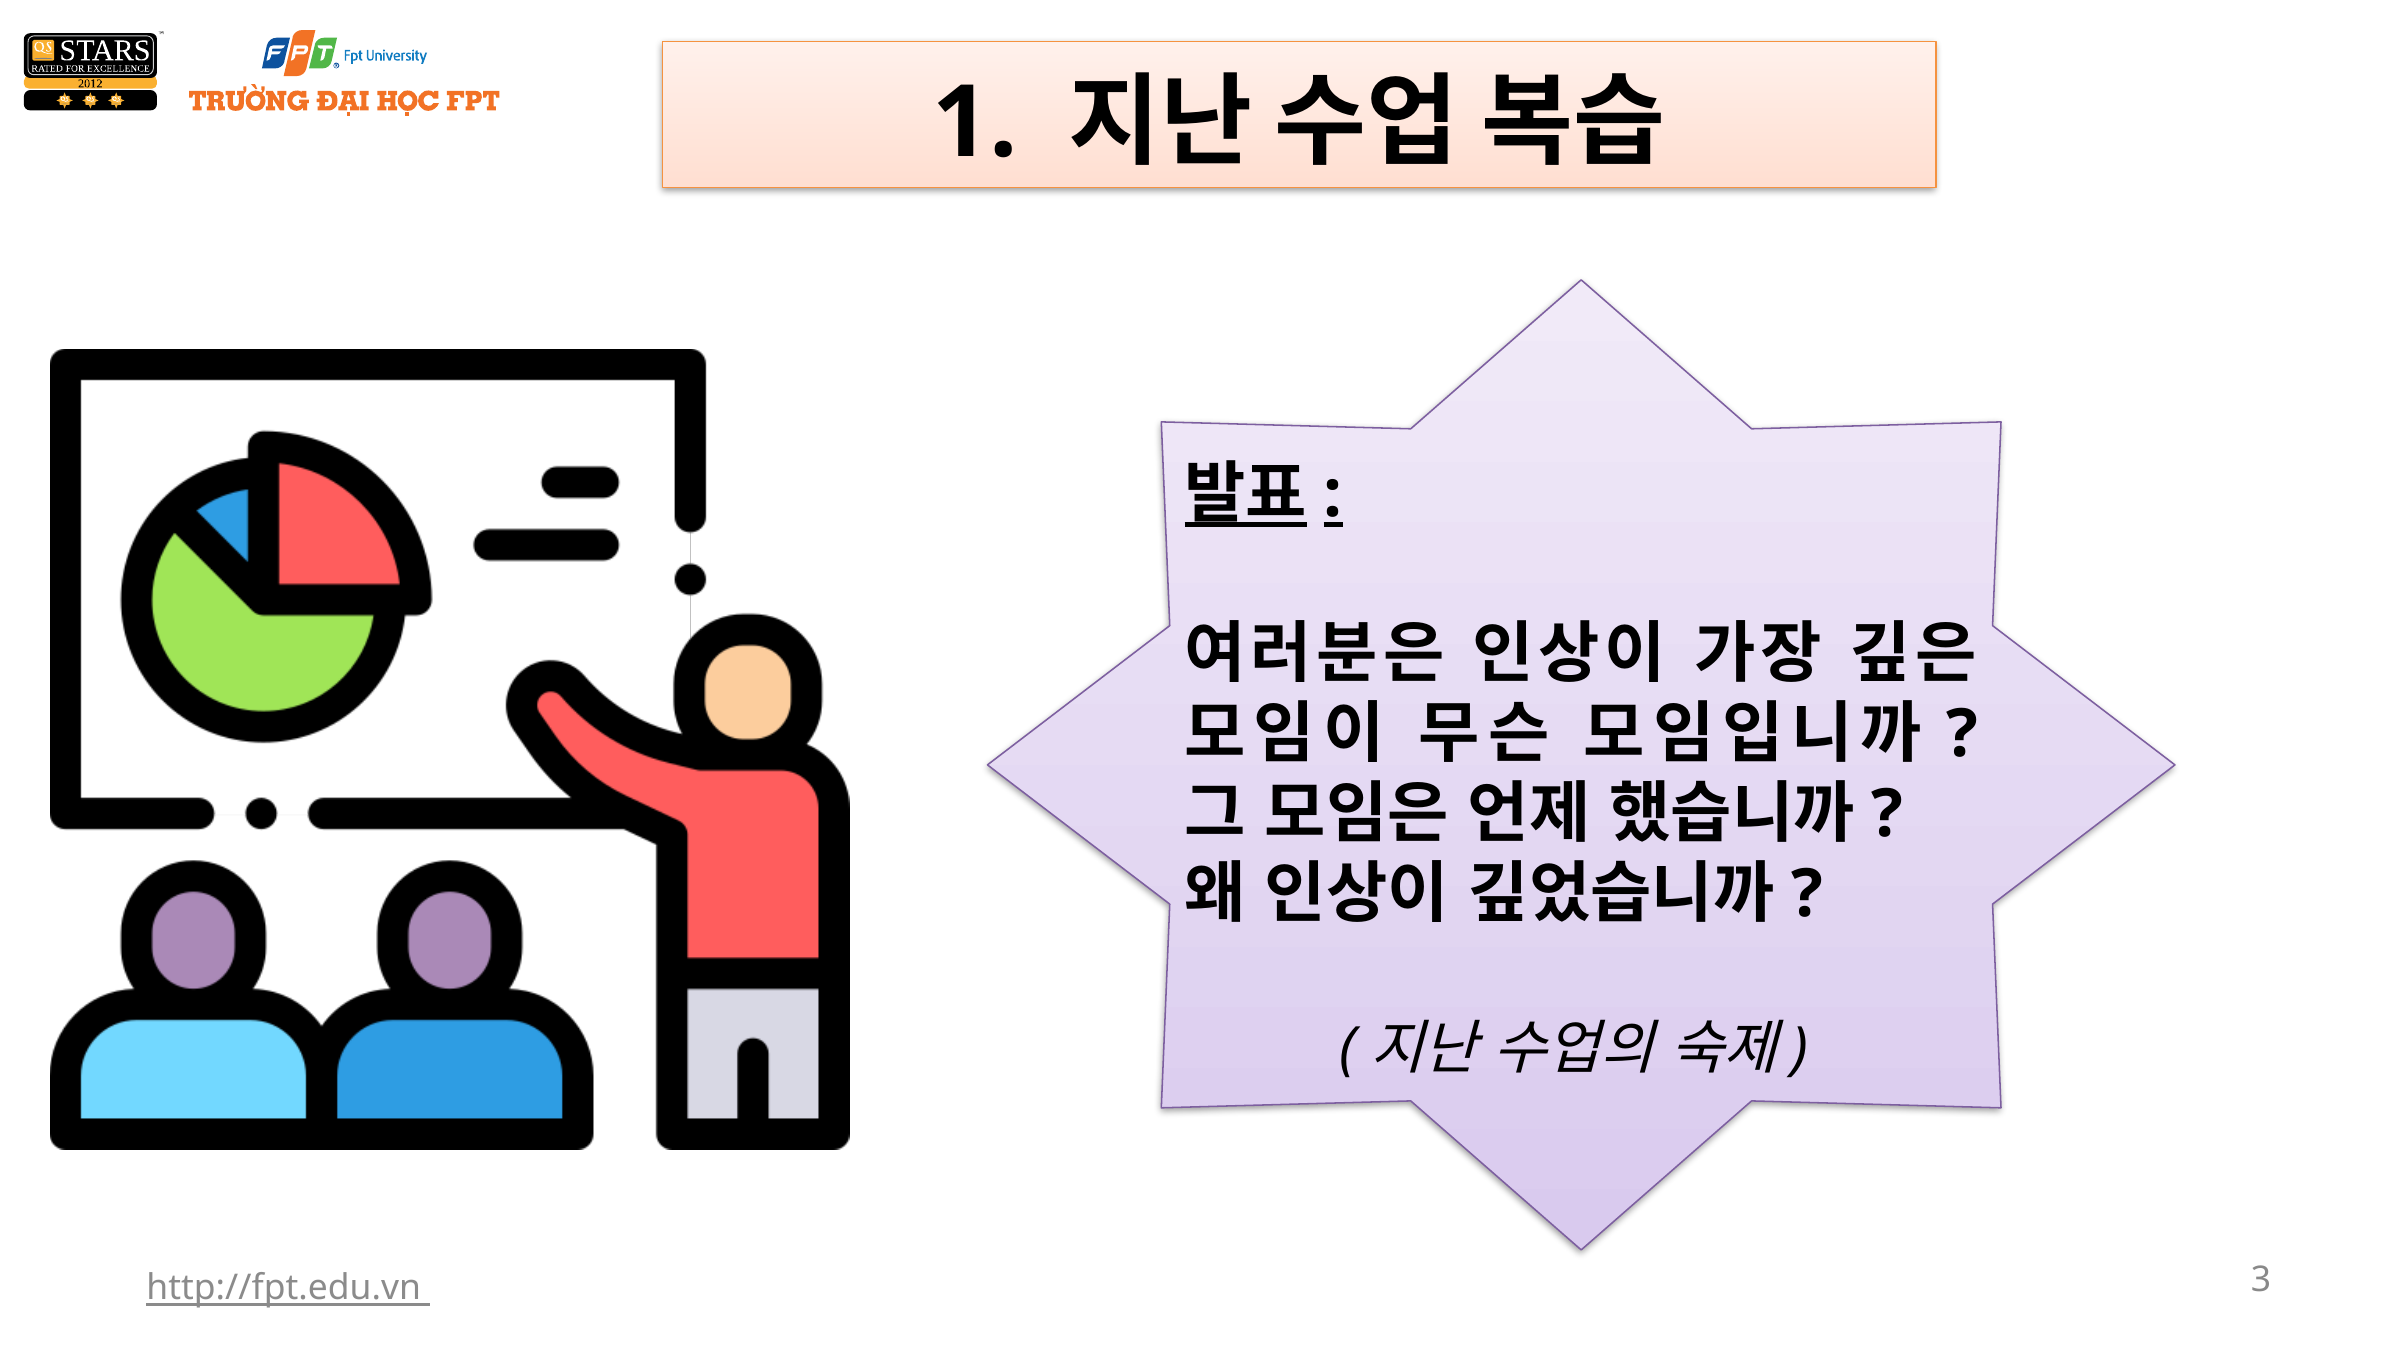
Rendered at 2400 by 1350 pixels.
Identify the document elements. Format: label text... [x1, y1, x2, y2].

text_box 1. 지난 수업 복습 [662, 41, 1937, 188]
slide_number 3 [2175, 1250, 2293, 1312]
picture [49, 349, 851, 1151]
text_box 발표: 여러분은 인상이 가장 깊은 모임이 무슨 모임입니까? 그 모임은 언제 했습니까? 왜 인상이 깊었습니까? (지난 수업의 숙제) [986, 279, 2176, 1251]
footer http://fpt.edu.vn [125, 1250, 885, 1322]
